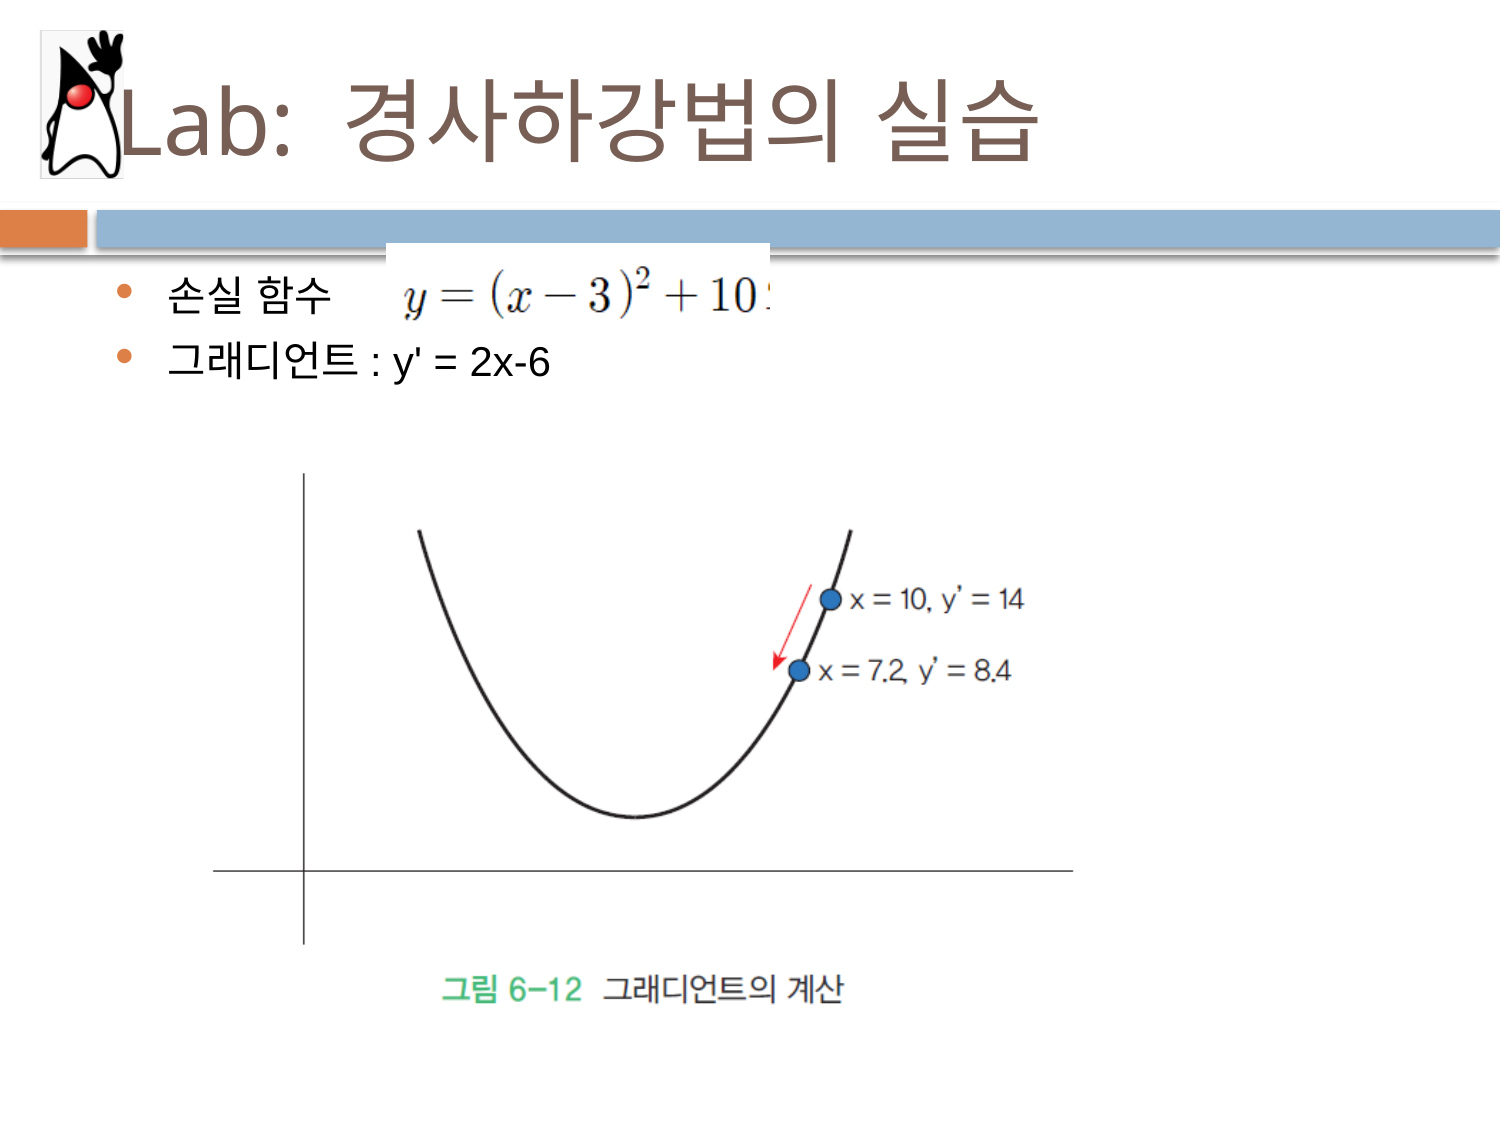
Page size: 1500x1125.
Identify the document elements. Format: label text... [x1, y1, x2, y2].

picture [39, 30, 124, 179]
list 손실 함수 그래디언트: y' = 2x-6 [100, 262, 1438, 1000]
picture [386, 243, 770, 333]
picture [159, 451, 1099, 1022]
title Lab: 경사하강법의 실습 [100, 37, 1438, 200]
